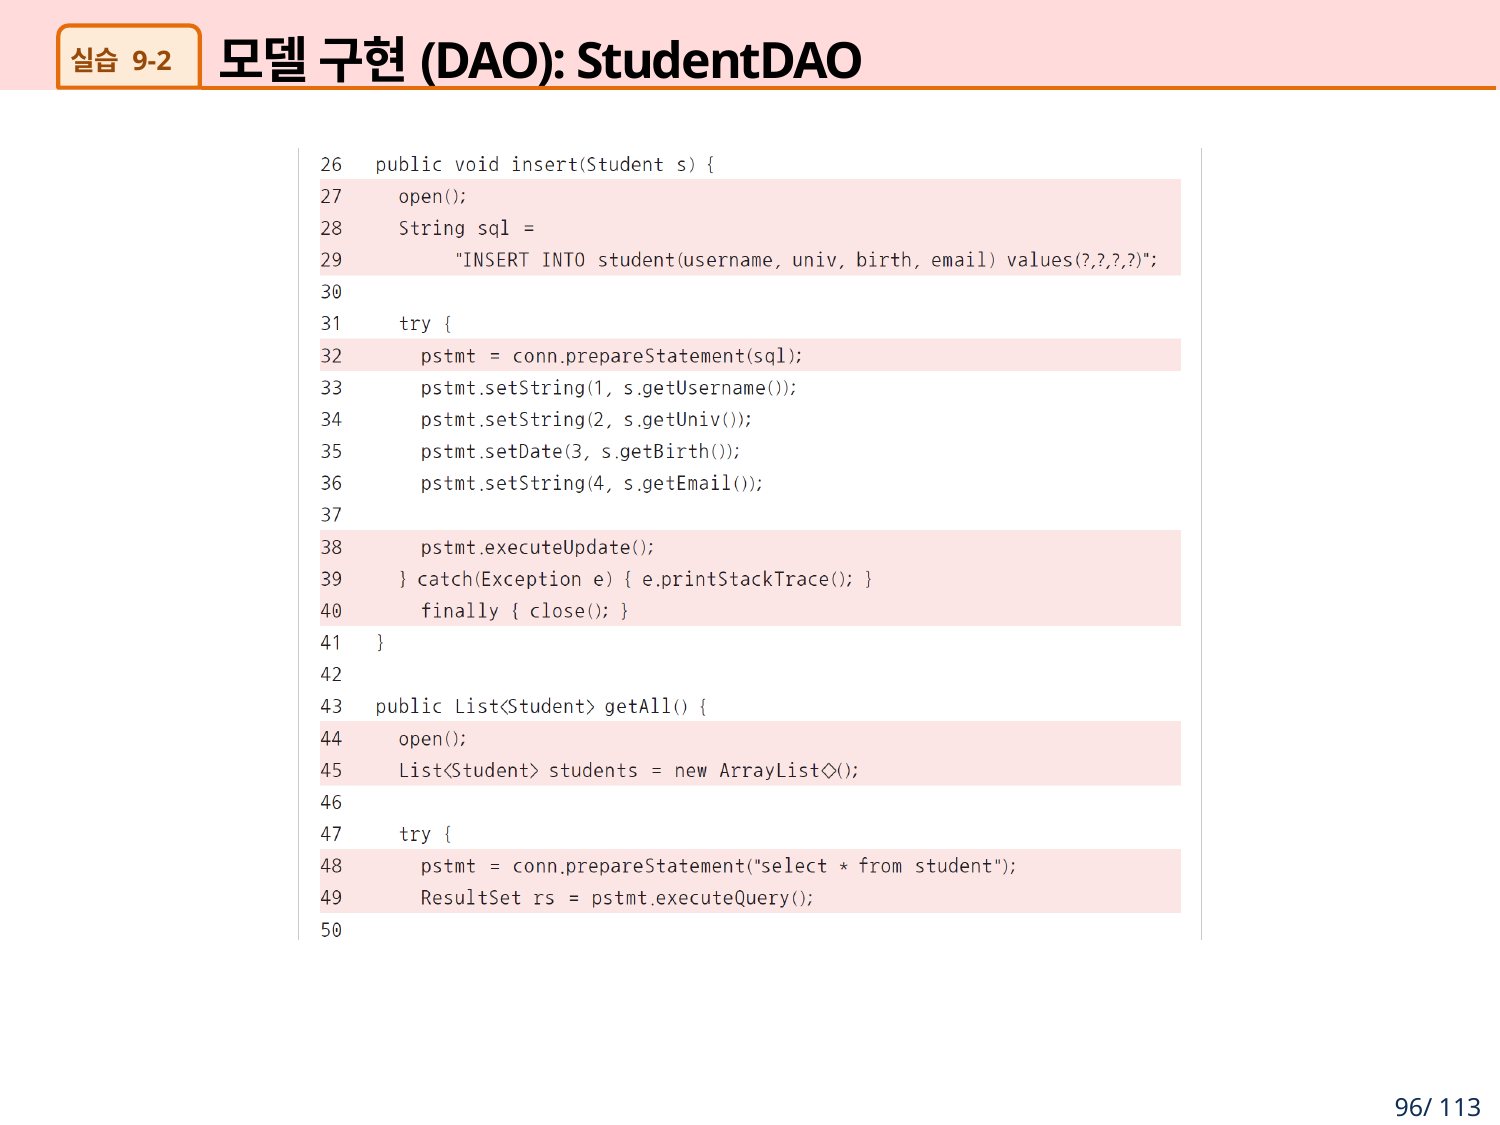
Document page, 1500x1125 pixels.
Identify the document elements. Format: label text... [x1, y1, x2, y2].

title 모델 구현(DAO): StudentDAO [203, 19, 1365, 97]
picture [293, 148, 1207, 941]
text_box 실습 9-2 [55, 35, 206, 83]
